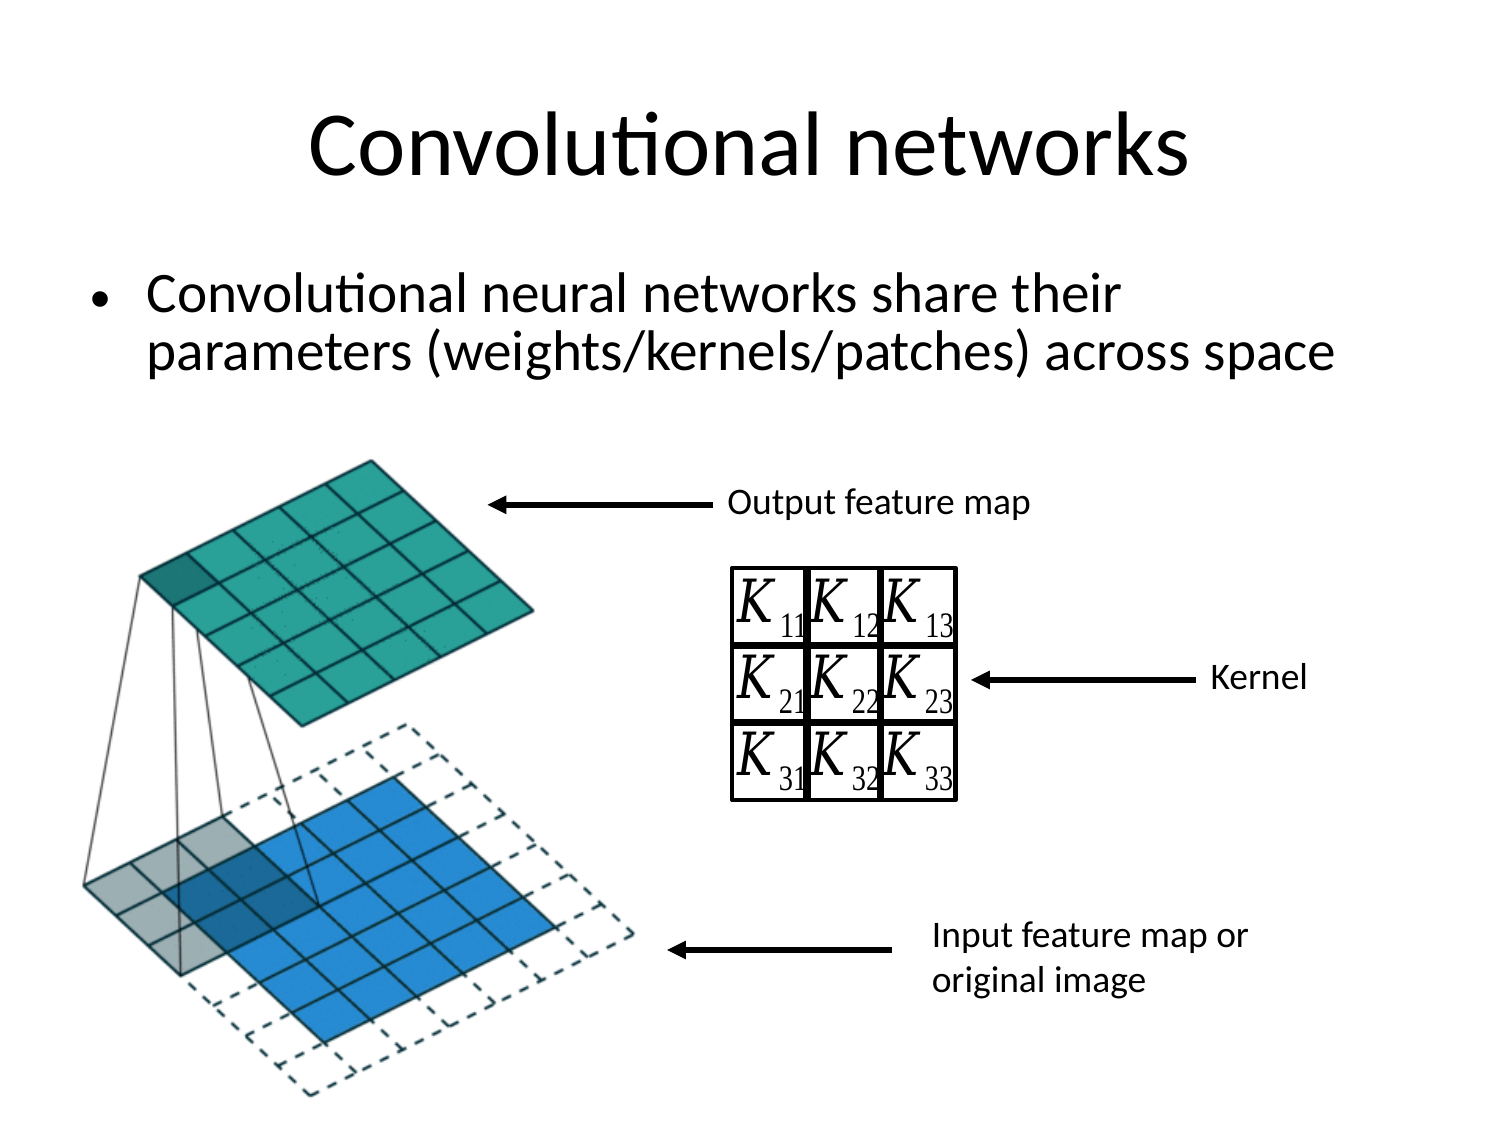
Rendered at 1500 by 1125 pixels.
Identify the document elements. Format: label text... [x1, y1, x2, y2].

text_box Output feature map [712, 469, 1275, 530]
title Convolutional networks [75, 45, 1425, 233]
text_box Input feature map or original image [917, 902, 1325, 1008]
text_box Kernel [1196, 644, 1425, 705]
picture [49, 427, 668, 1125]
list Convolutional neural networks share their parameters (weights/kernels/patches) across space [75, 262, 1400, 428]
